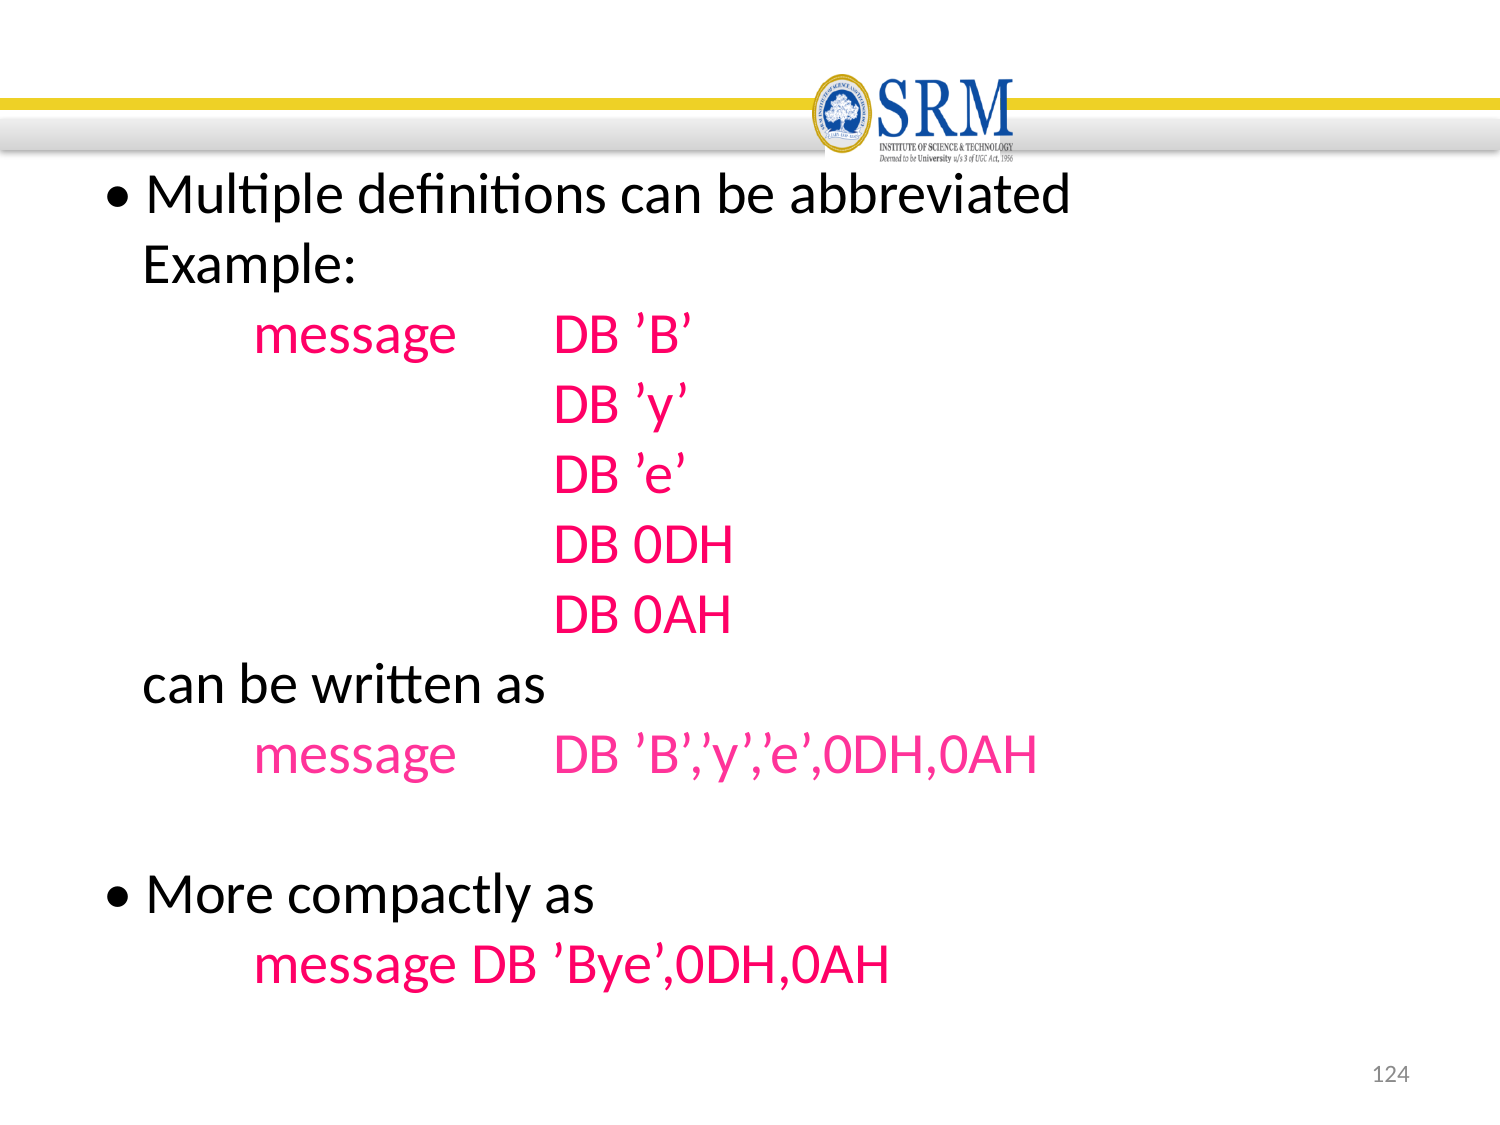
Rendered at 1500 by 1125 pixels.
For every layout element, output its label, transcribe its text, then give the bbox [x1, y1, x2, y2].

picture [812, 74, 1013, 78]
text_box • Multiple definitions can be abbreviated Example: message DB ’B’ DB ’y’ DB ’e’ DB 0DH DB 0AH can be written as message DB ’B’,’y’,’e’,0DH,0AH • More compactly as message DB ’Bye’,0DH,0AH [88, 78, 1471, 1003]
slide_number 124 [1074, 1042, 1425, 1103]
